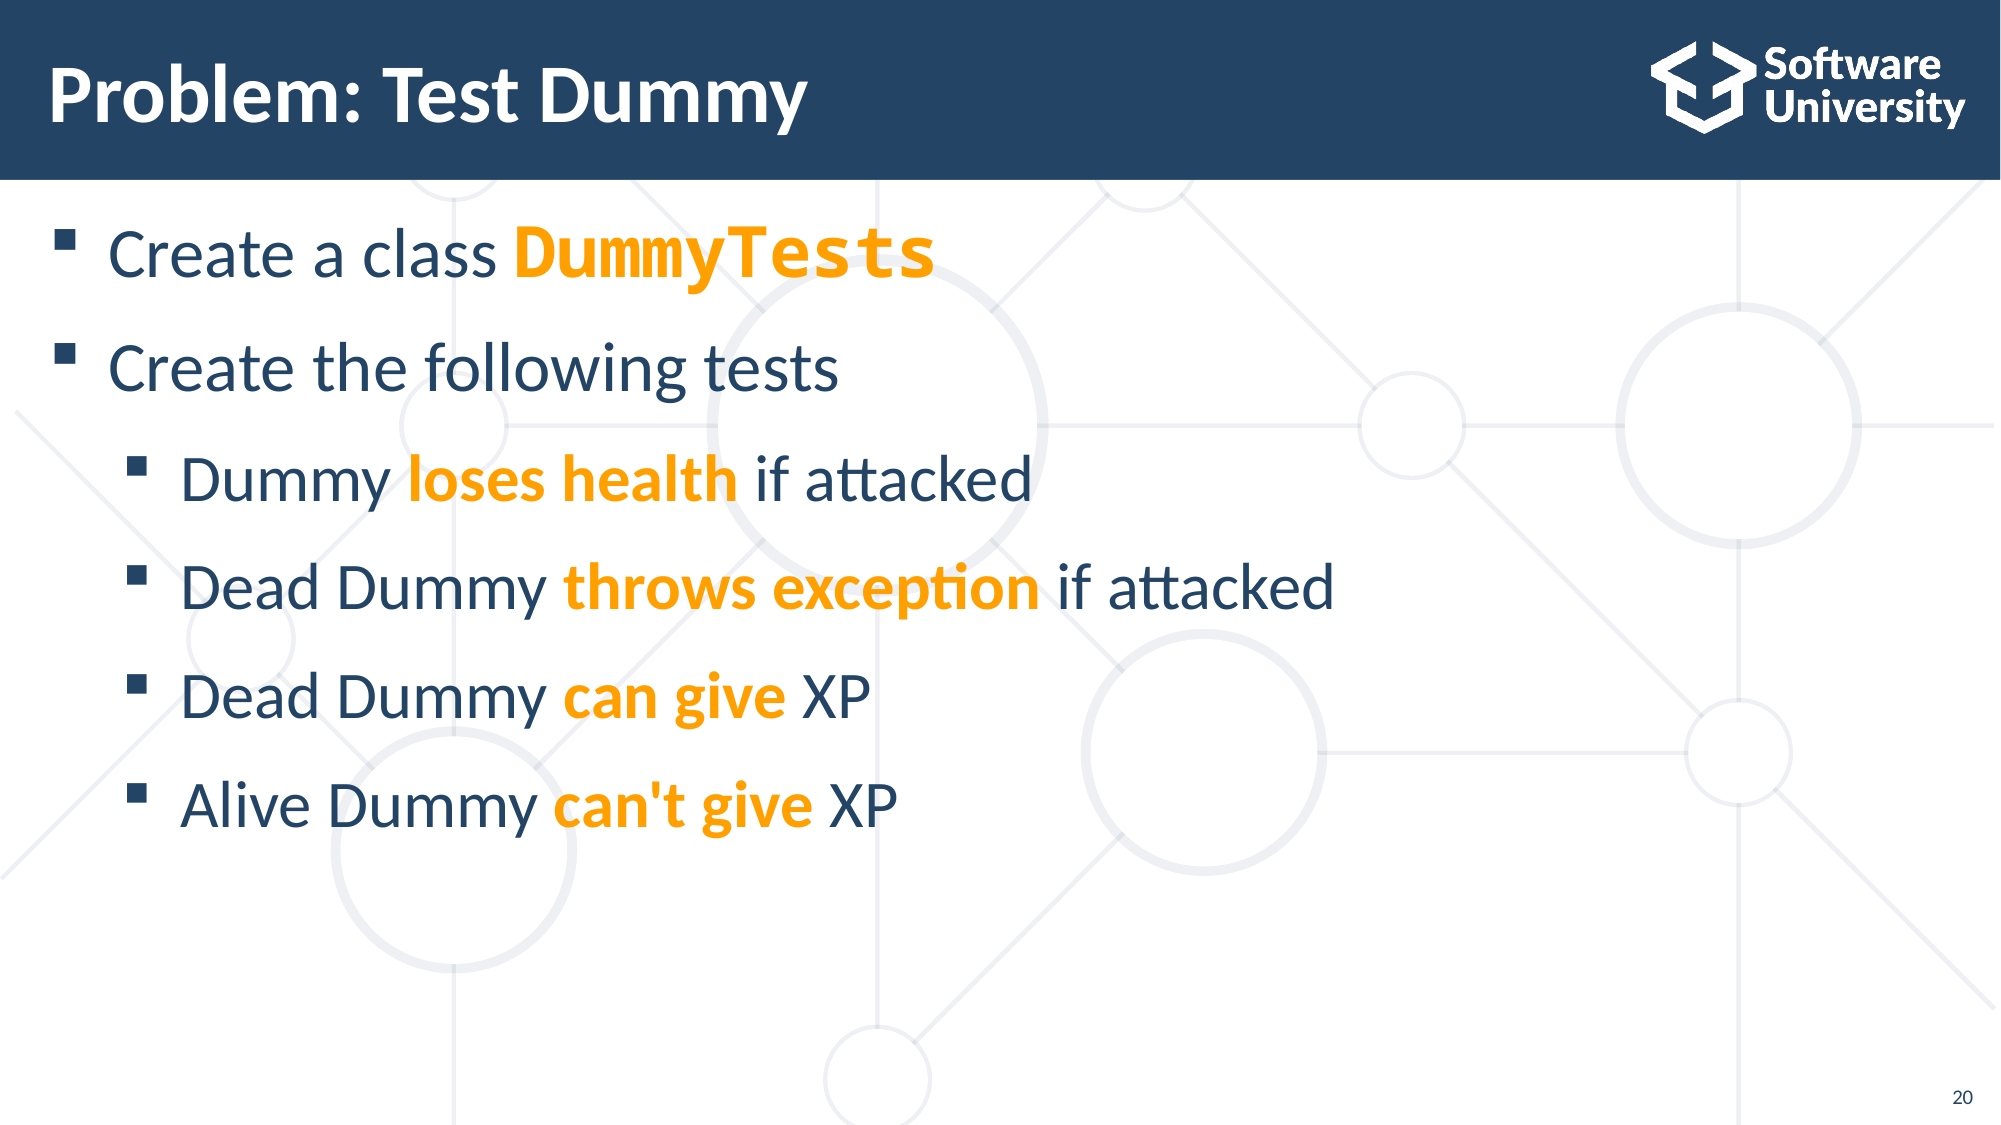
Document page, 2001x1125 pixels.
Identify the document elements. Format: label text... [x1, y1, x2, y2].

picture [1651, 41, 1966, 134]
title Problem: Test Dummy [31, 16, 1625, 162]
slide_number 20 [1927, 1067, 1989, 1117]
list Create a class DummyTests Create the following tests Dummy loses health if attacked Dead Dummy throws exception if attacked Dead Dummy can give XP Alive Dummy can't give XP [31, 196, 1970, 1104]
